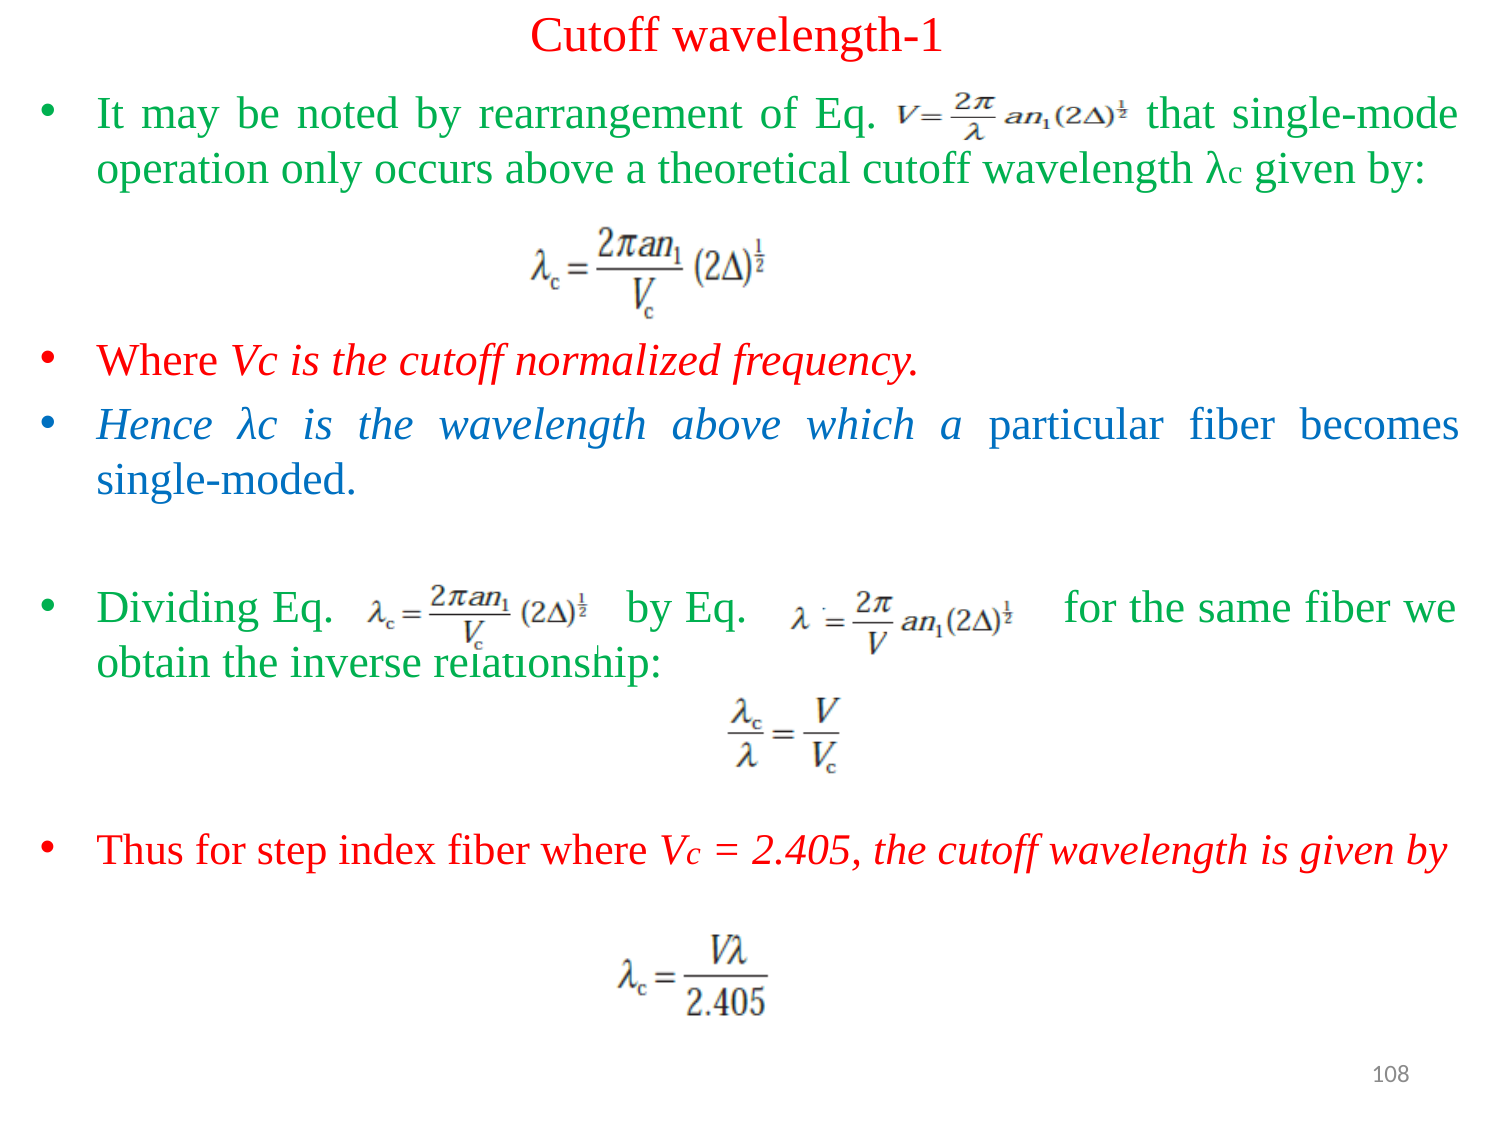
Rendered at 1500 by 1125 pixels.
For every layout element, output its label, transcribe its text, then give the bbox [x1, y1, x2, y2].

picture [887, 87, 1138, 151]
picture [362, 574, 598, 654]
title Cutoff wavelength-1 [24, 0, 1475, 63]
picture [712, 687, 863, 787]
picture [524, 212, 776, 326]
picture [599, 924, 776, 1026]
list It may be noted by rearrangement of Eq. that single-mode operation only occurs above a theoretical cutoff wavelength λc given by: Where Vc is the cutoff normalized frequency. Hence λc is the wavelength above which a particular fiber becomes single-moded. Dividing Eq. by Eq. for the same fiber we obtain the inverse relationship: Thus for step index fiber where Vc = 2.405, the cutoff wavelength is given by [24, 75, 1475, 1088]
slide_number 108 [1074, 1042, 1425, 1103]
picture [787, 587, 1026, 663]
